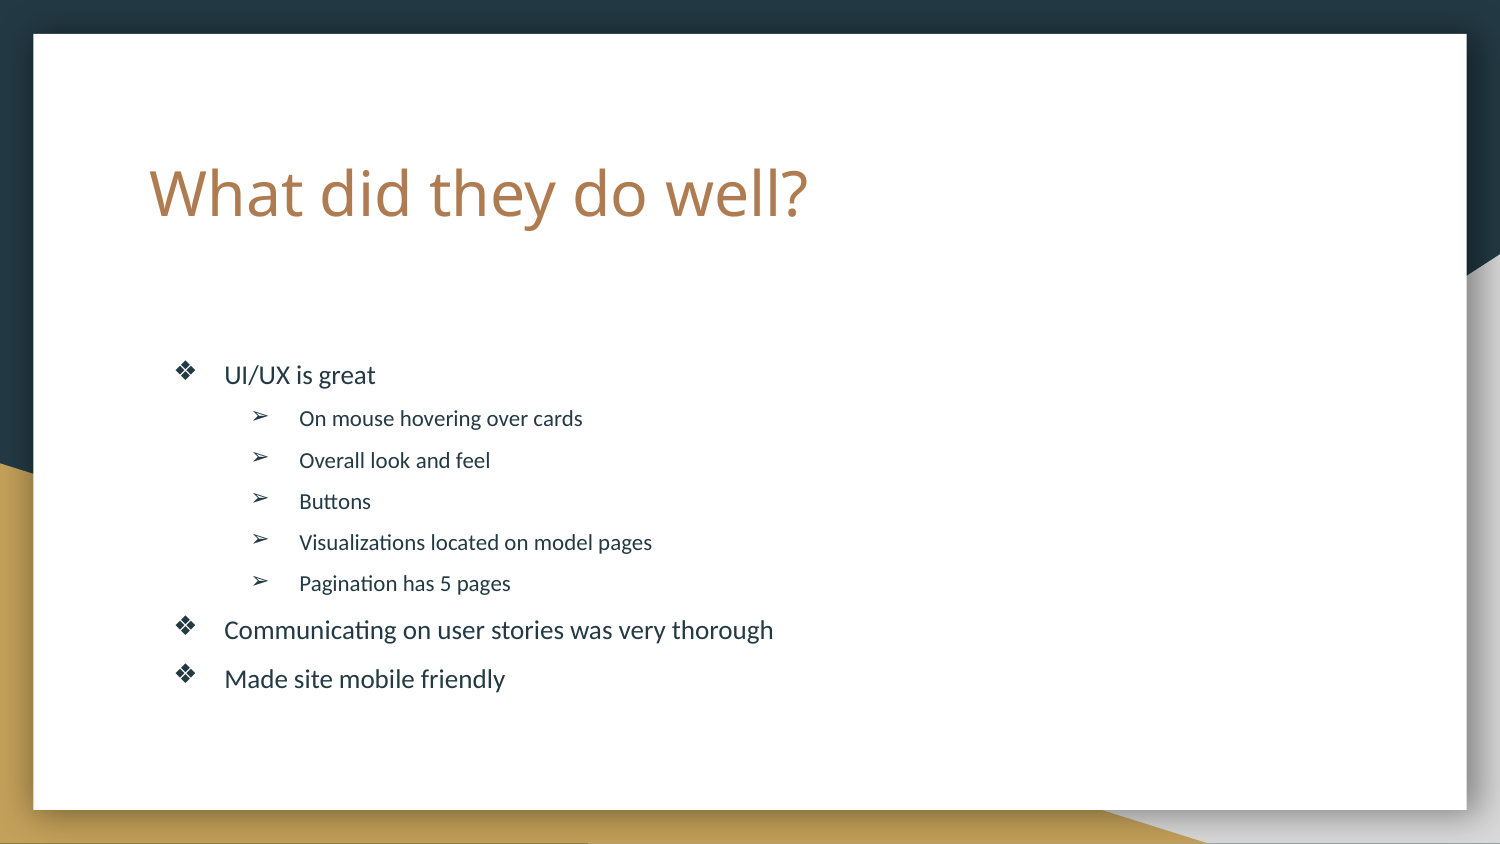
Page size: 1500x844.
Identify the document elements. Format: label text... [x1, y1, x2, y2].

title What did they do well? [134, 138, 1366, 296]
list UI/UX is great On mouse hovering over cards Overall look and feel Buttons Visualizations located on model pages Pagination has 5 pages Communicating on user stories was very thorough Made site mobile friendly [134, 326, 1366, 729]
